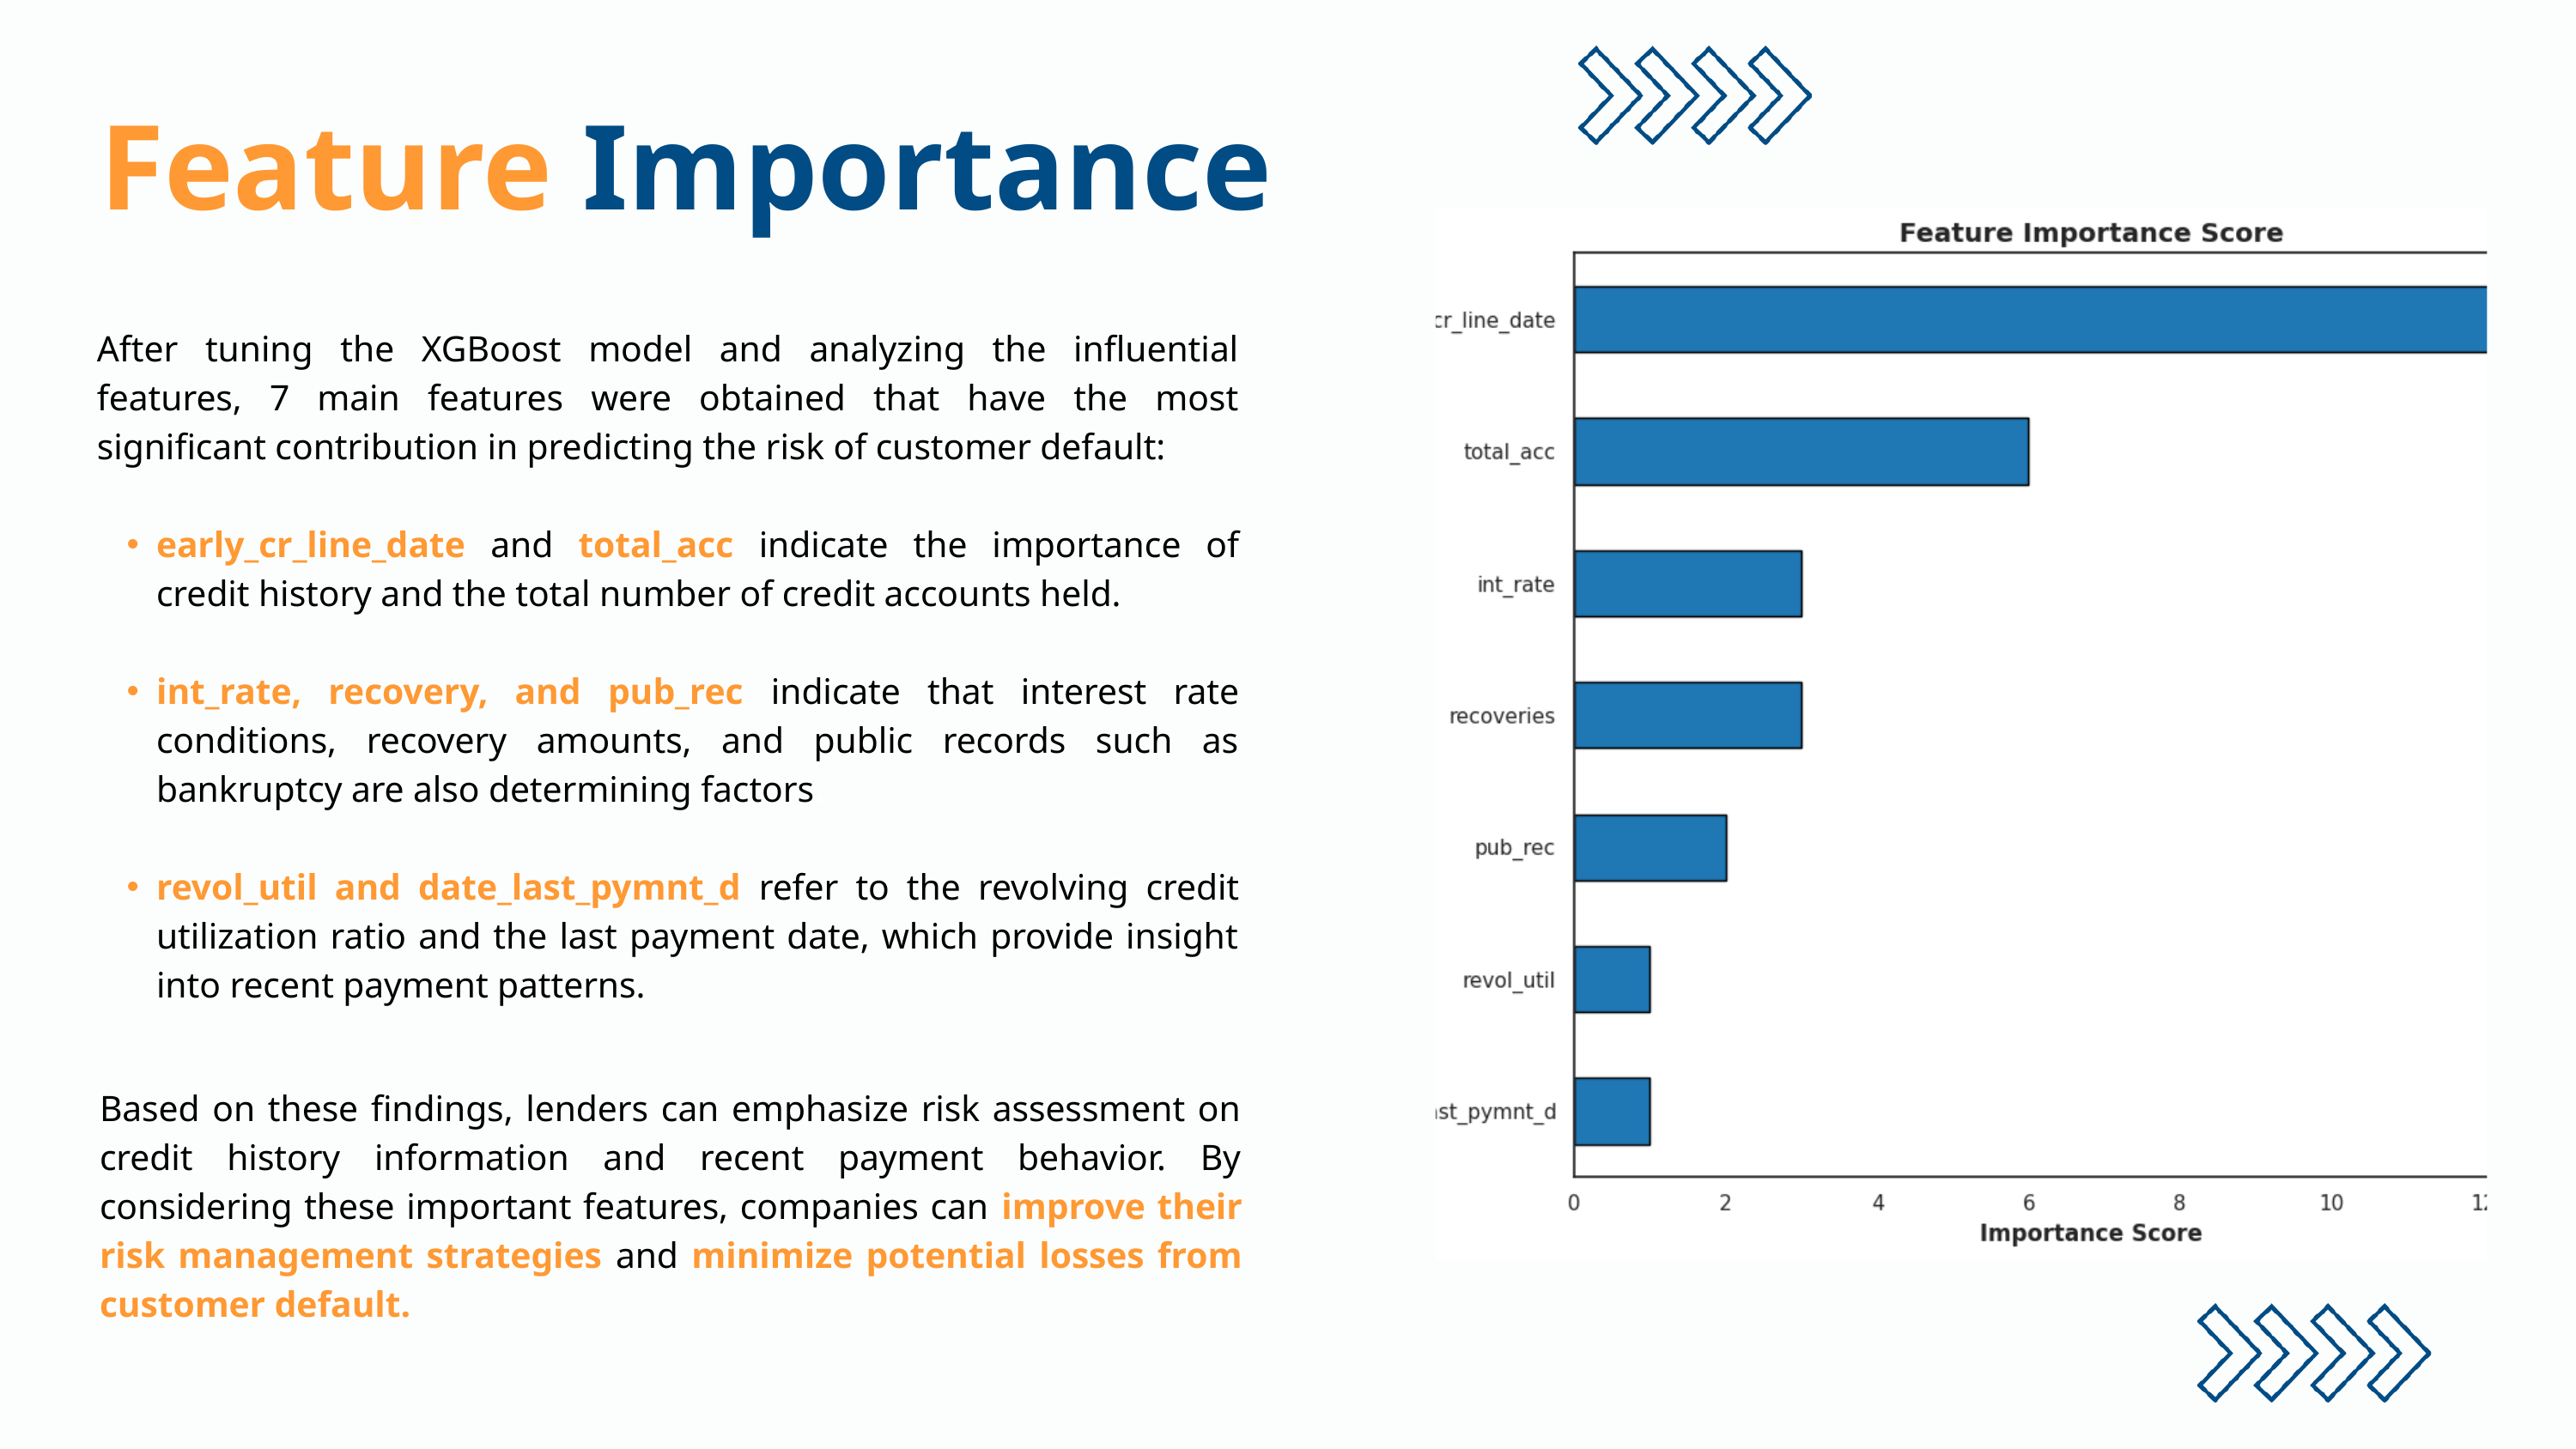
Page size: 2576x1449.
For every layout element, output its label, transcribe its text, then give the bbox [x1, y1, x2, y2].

text_box Feature Importance [100, 100, 1337, 233]
text_box [1577, 45, 1813, 145]
text_box Based on these findings, lenders can emphasize risk assessment on credit history information and recent payment behavior. By considering these important features, companies can improve their risk management strategies and minimize potential losses from customer default. [100, 1079, 1243, 1325]
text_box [1435, 208, 2488, 1260]
text_box After tuning the XGBoost model and analyzing the influential features, 7 main features were obtained that have the most significant contribution in predicting the risk of customer default: early_cr_line_date and total_acc indicate the importance of credit history and the total number of credit accounts held. int_rate, recovery, and pub_rec indicate that interest rate conditions, recovery amounts, and public records such as bankruptcy are also determining factors. revol_util and date_last_pymnt_d refer to the revolving credit utilization ratio and the last payment date, which provide insight into recent payment patterns. [96, 319, 1241, 1005]
text_box [2196, 1303, 2432, 1403]
